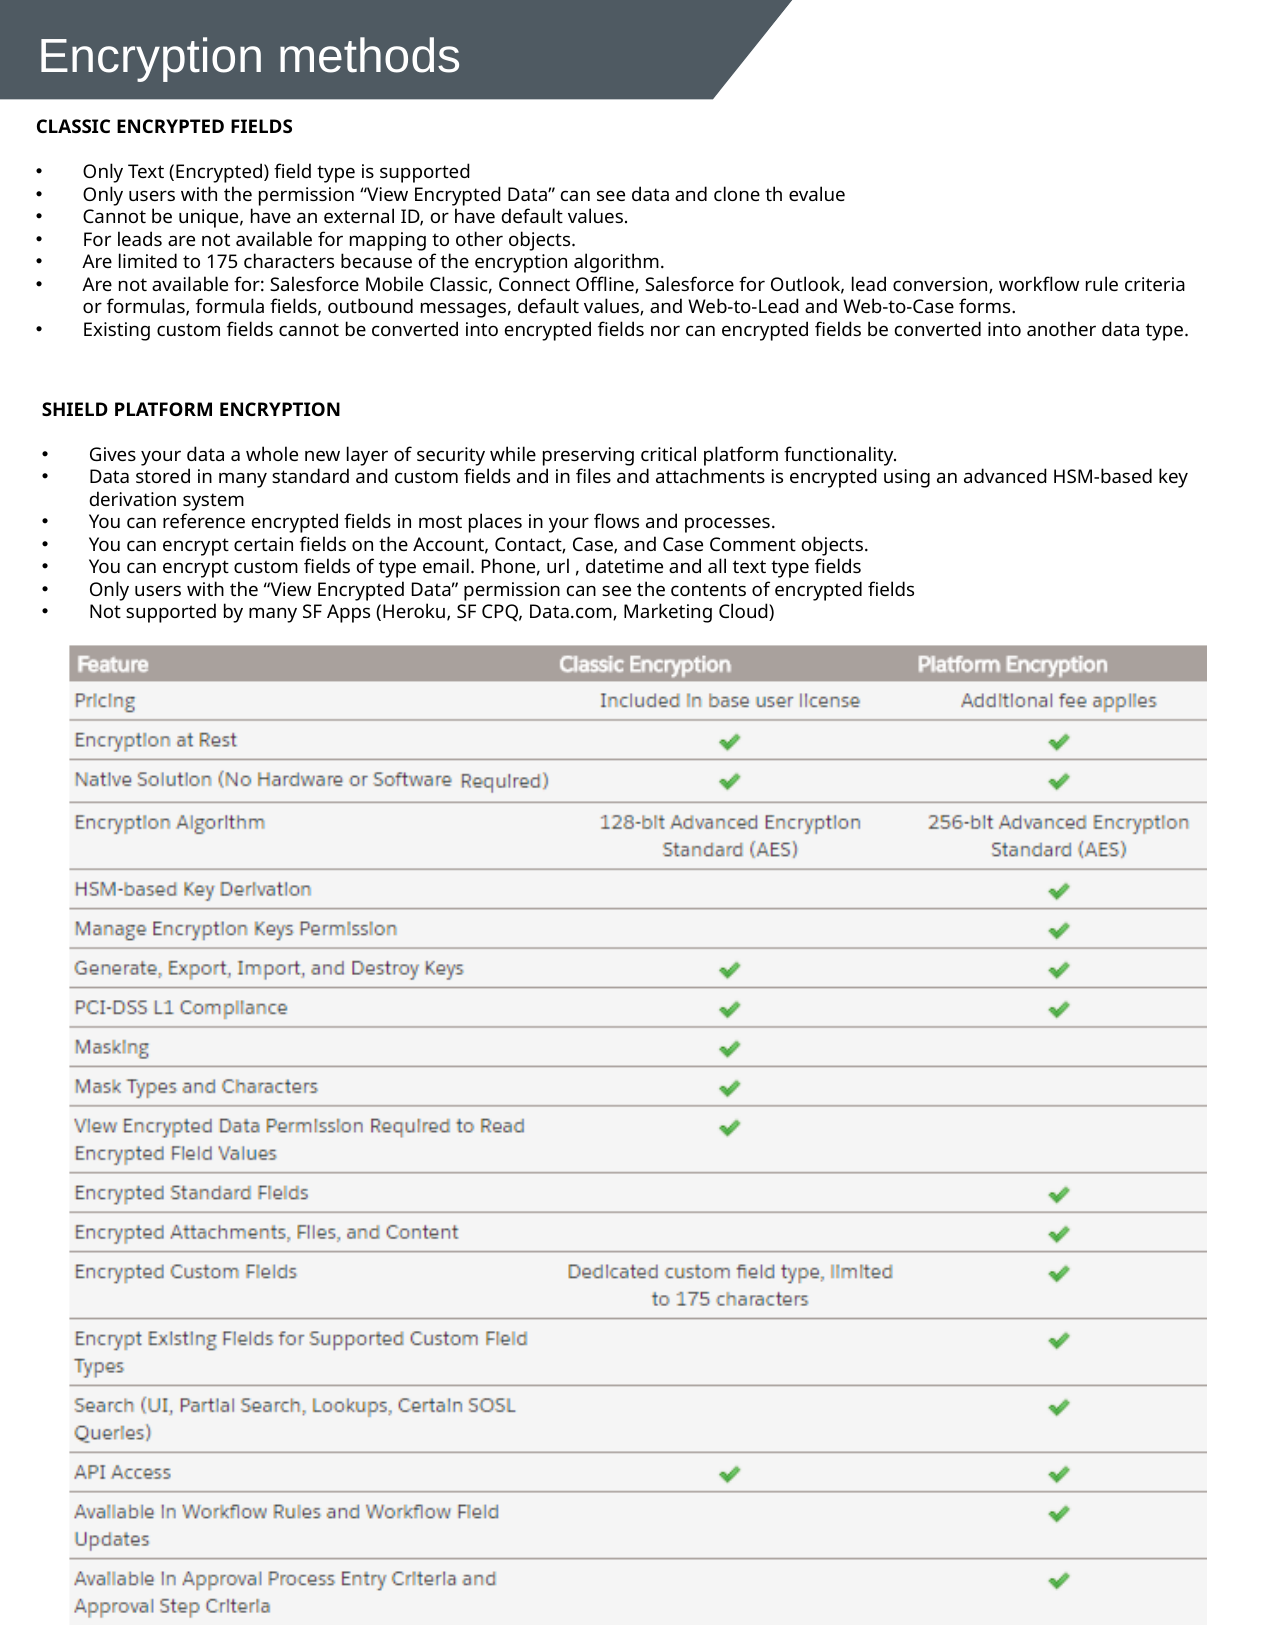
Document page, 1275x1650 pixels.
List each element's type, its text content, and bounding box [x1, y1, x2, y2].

text_box SHIELD PLATFORM ENCRYPTION Gives your data a whole new layer of security while preserving critical platform functionality. Data stored in many standard and custom fields and in files and attachments is encrypted using an advanced HSM-based key derivation system You can reference encrypted fields in most places in your flows and processes. You can encrypt certain fields on the Account, Contact, Case, and Case Comment objects. You can encrypt custom fields of type email. Phone, url , datetime and all text type fields Only users with the “View Encrypted Data” permission can see the contents of encrypted fields Not supported by many SF Apps (Heroku, SF CPQ, Data.com, Marketing Cloud) [41, 397, 1238, 623]
list CLASSIC ENCRYPTED FIELDS Only Text (Encrypted) field type is supported Only users with the permission “View Encrypted Data” can see data and clone th evalue Cannot be unique, have an external ID, or have default values. For leads are not available for mapping to other objects. Are limited to 175 characters because of the encryption algorithm. Are not available for: Salesforce Mobile Classic, Connect Offline, Salesforce for Outlook, lead conversion, workflow rule criteria or formulas, formula fields, outbound messages, default values, and Web-to-Lead and Web-to-Case forms. Existing custom fields cannot be converted into encrypted fields nor can encrypted fields be converted into another data type. [35, 114, 1207, 388]
title Encryption methods [37, 24, 638, 83]
picture [68, 644, 1207, 1626]
